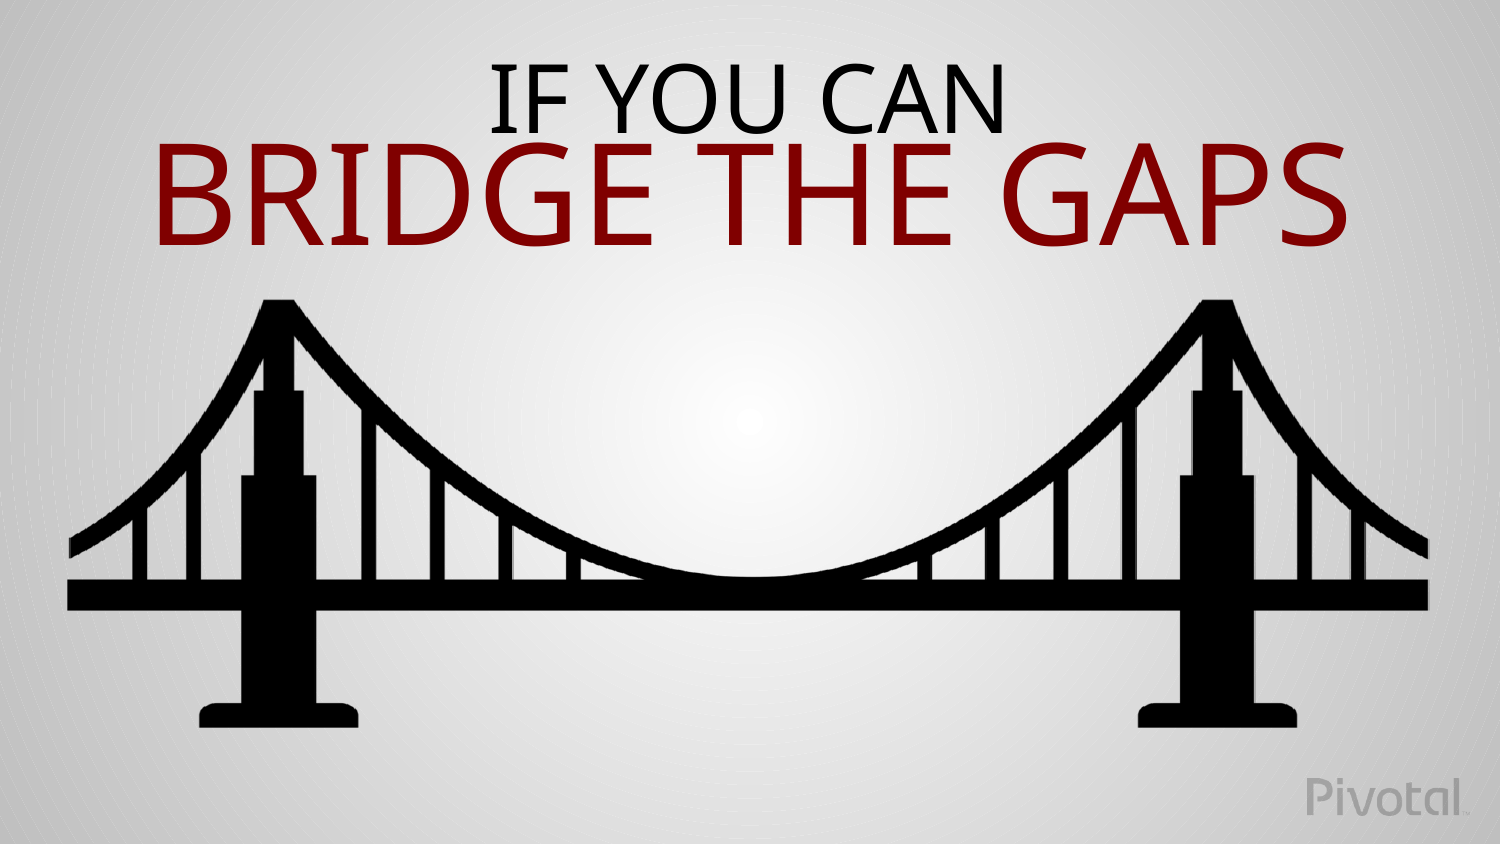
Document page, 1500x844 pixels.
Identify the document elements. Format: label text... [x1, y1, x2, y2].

picture [62, 74, 1470, 844]
text_box IF YOU CAN BRIDGE THE GAPS [131, 62, 1369, 72]
